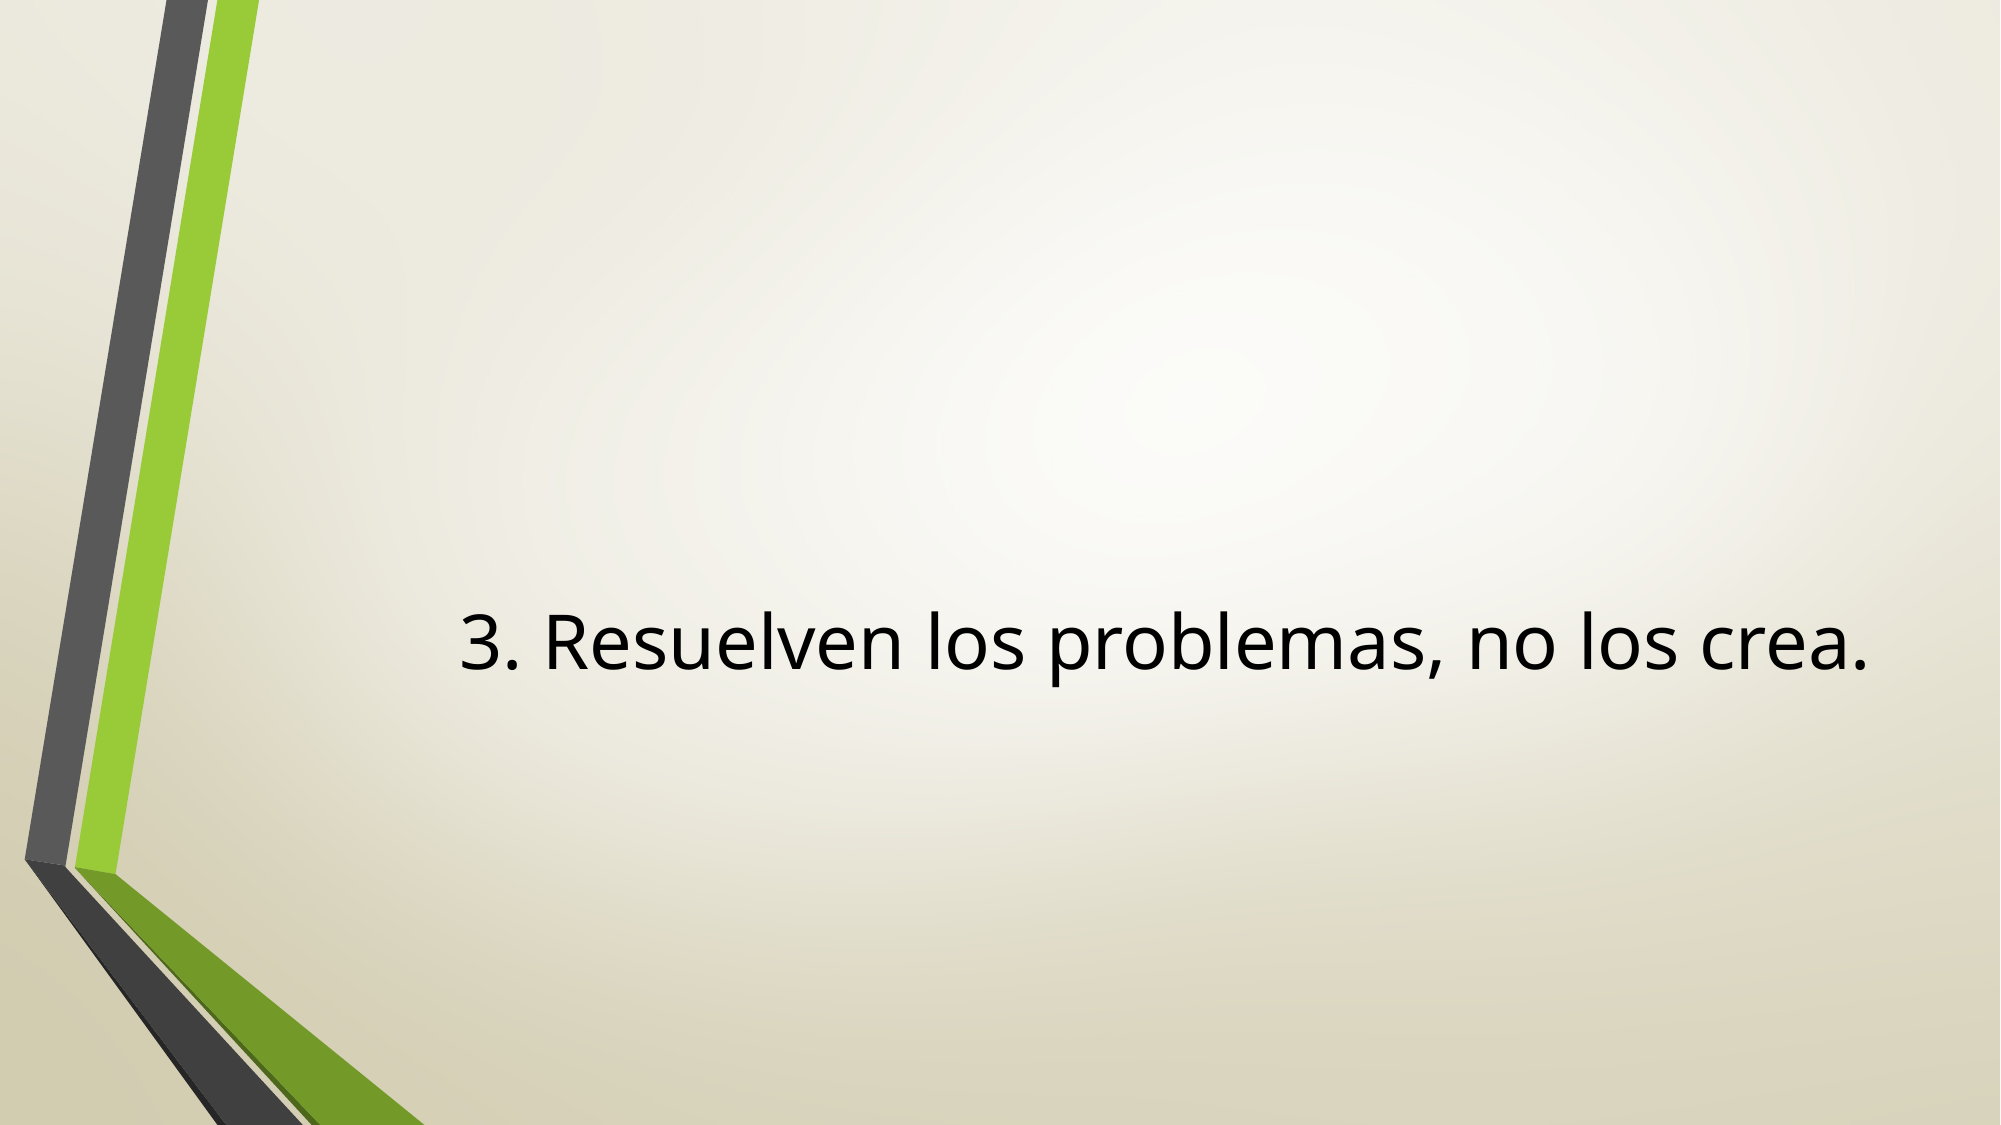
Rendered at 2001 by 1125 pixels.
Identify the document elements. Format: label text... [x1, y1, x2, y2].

title 3. Resuelven los problemas, no los crea. [421, 437, 1887, 784]
